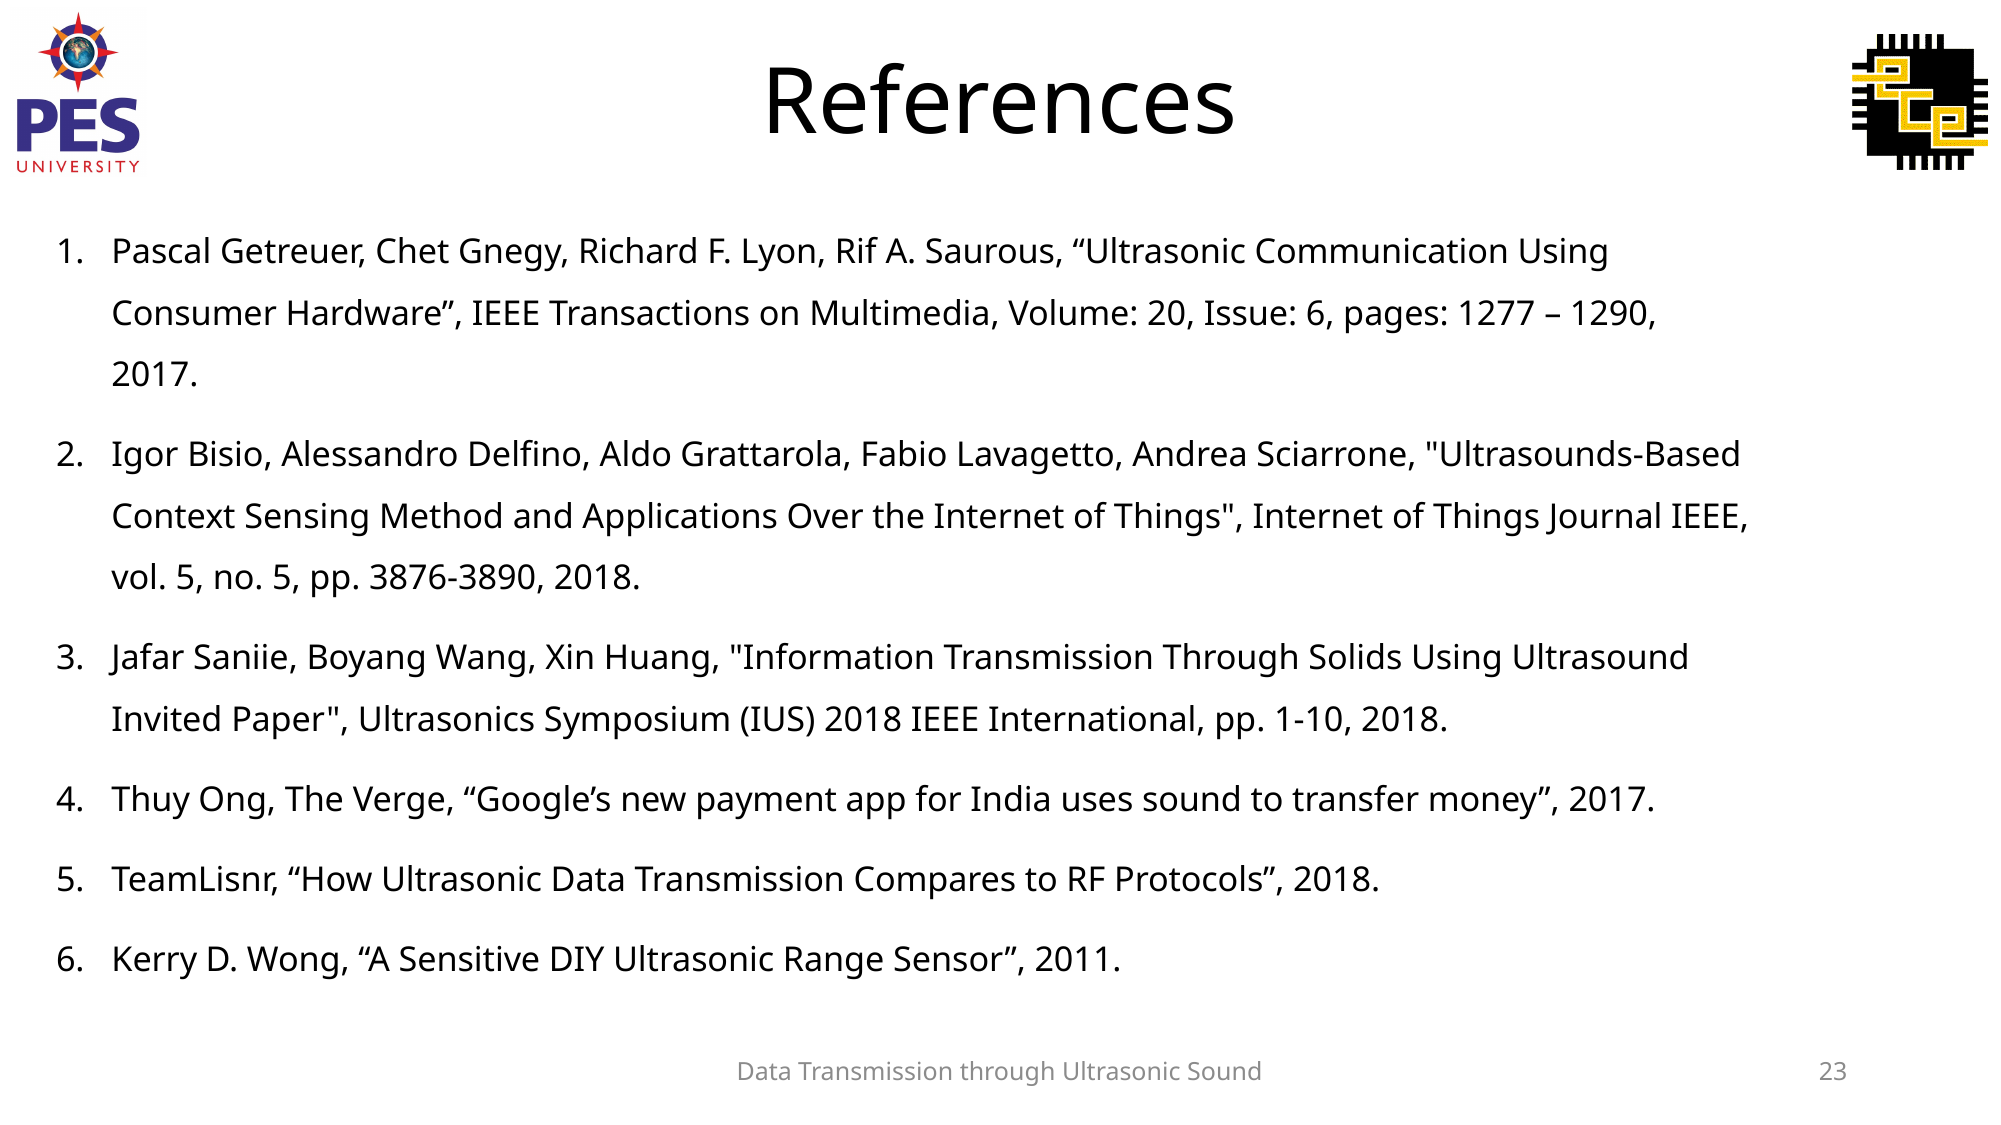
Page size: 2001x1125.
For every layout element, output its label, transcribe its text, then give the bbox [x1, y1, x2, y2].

slide_number 23 [1412, 1042, 1863, 1103]
picture [1852, 34, 1988, 170]
footer Data Transmission through Ultrasonic Sound [662, 1042, 1338, 1103]
title References [147, 33, 1853, 174]
list Pascal Getreuer, Chet Gnegy, Richard F. Lyon, Rif A. Saurous, “Ultrasonic Communication Using Consumer Hardware”, IEEE Transactions on Multimedia, Volume: 20, Issue: 6, pages: 1277 – 1290, 2017. Igor Bisio, Alessandro Delfino, Aldo Grattarola, Fabio Lavagetto, Andrea Sciarrone, "Ultrasounds-Based Context Sensing Method and Applications Over the Internet of Things", Internet of Things Journal IEEE, vol. 5, no. 5, pp. 3876-3890, 2018. Jafar Saniie, Boyang Wang, Xin Huang, "Information Transmission Through Solids Using Ultrasound Invited Paper", Ultrasonics Symposium (IUS) 2018 IEEE International, pp. 1-10, 2018. Thuy Ong, The Verge, “Google’s new payment app for India uses sound to transfer money”, 2017. TeamLisnr, “How Ultrasonic Data Transmission Compares to RF Protocols”, 2018. Kerry D. Wong, “A Sensitive DIY Ultrasonic Range Sensor”, 2011. [41, 202, 1766, 990]
picture [10, 7, 147, 177]
